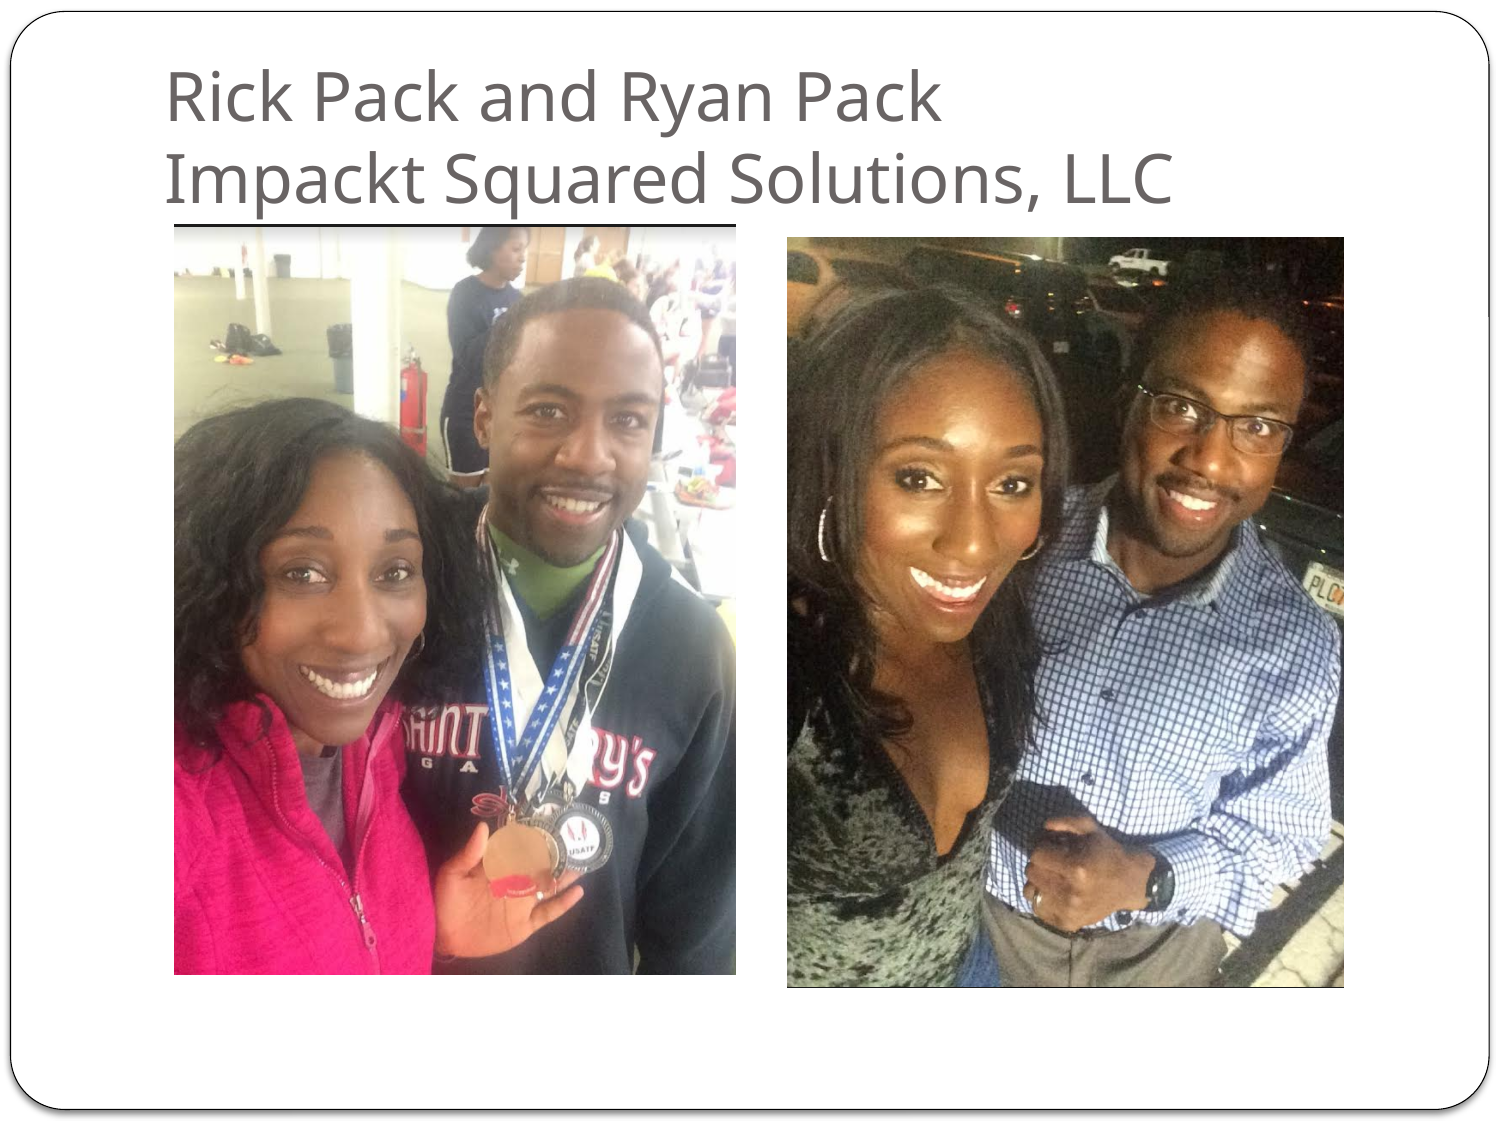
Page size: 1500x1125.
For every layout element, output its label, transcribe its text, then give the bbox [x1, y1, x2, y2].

title Rick Pack and Ryan Pack Impackt Squared Solutions, LLC [150, 45, 1425, 233]
picture [787, 237, 1345, 988]
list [174, 224, 736, 976]
